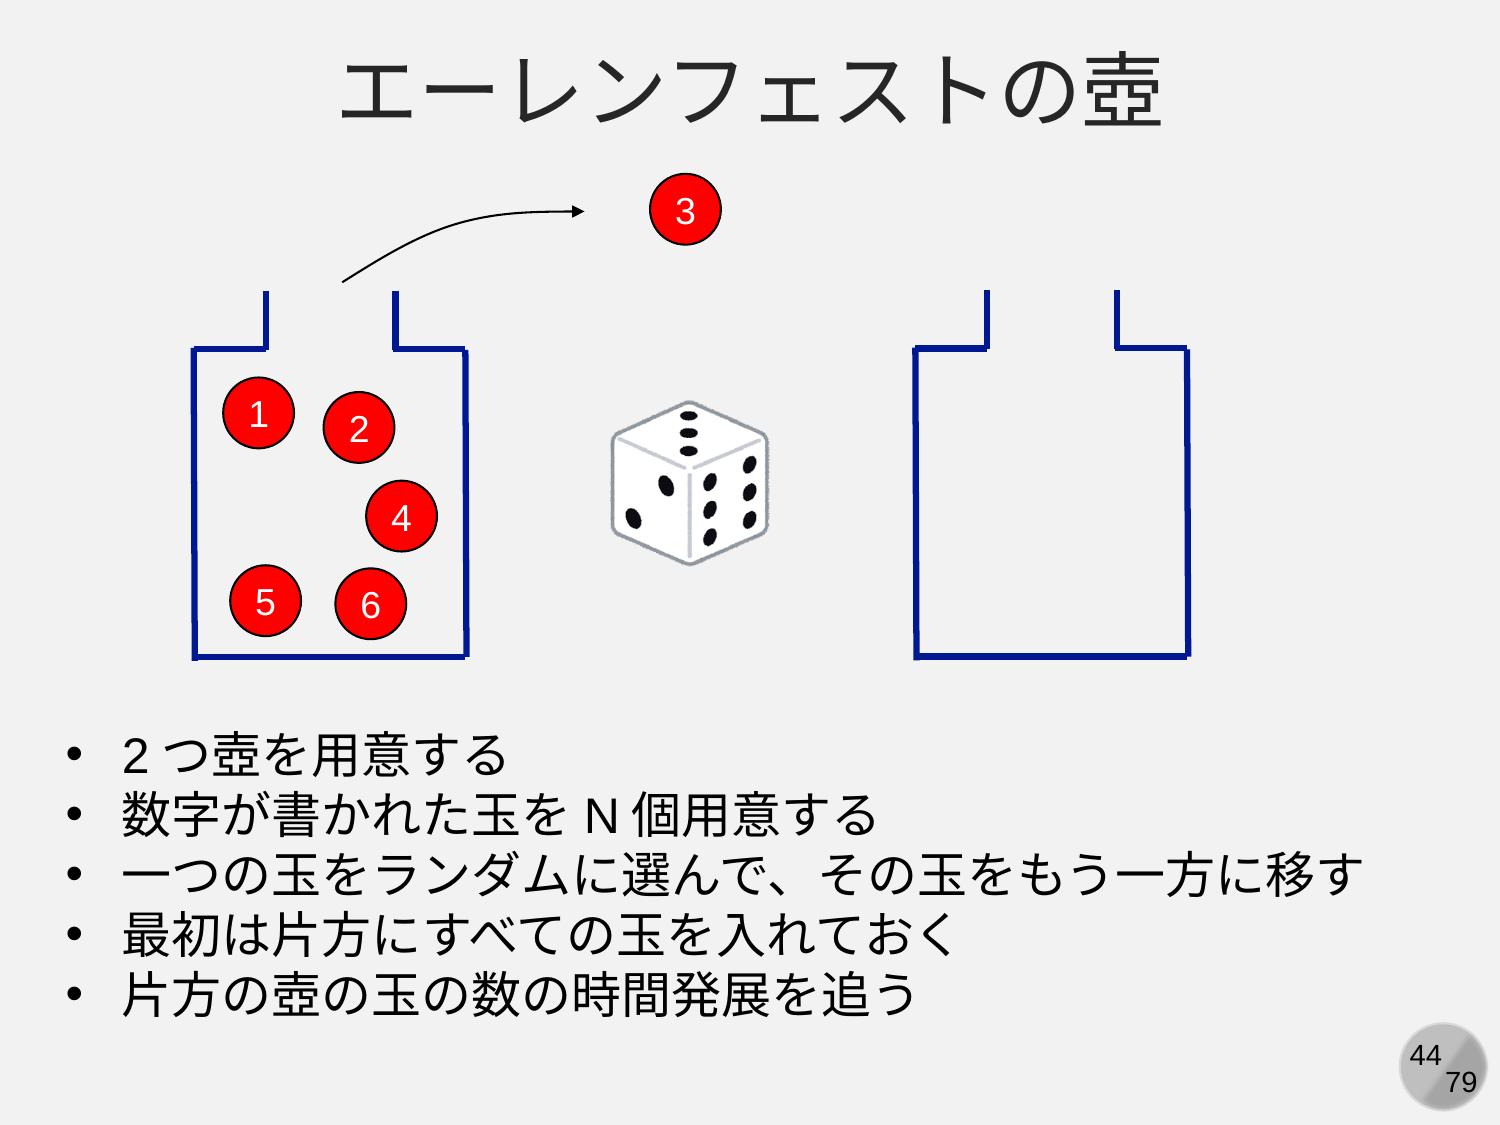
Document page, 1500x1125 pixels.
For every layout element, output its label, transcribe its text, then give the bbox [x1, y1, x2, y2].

text_box 3 [648, 172, 722, 246]
list エーレンフェストの壺 [0, 31, 1500, 155]
text_box [341, 205, 585, 284]
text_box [193, 290, 467, 661]
picture [597, 392, 781, 575]
text_box 2つ壺を用意する 数字が書かれた玉をN個用意する 一つの玉をランダムに選んで、その玉をもう一方に移す 最初は片方にすべての玉を入れておく 片方の壺の玉の数の時間発展を追う [50, 715, 1381, 1031]
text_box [915, 290, 1189, 661]
